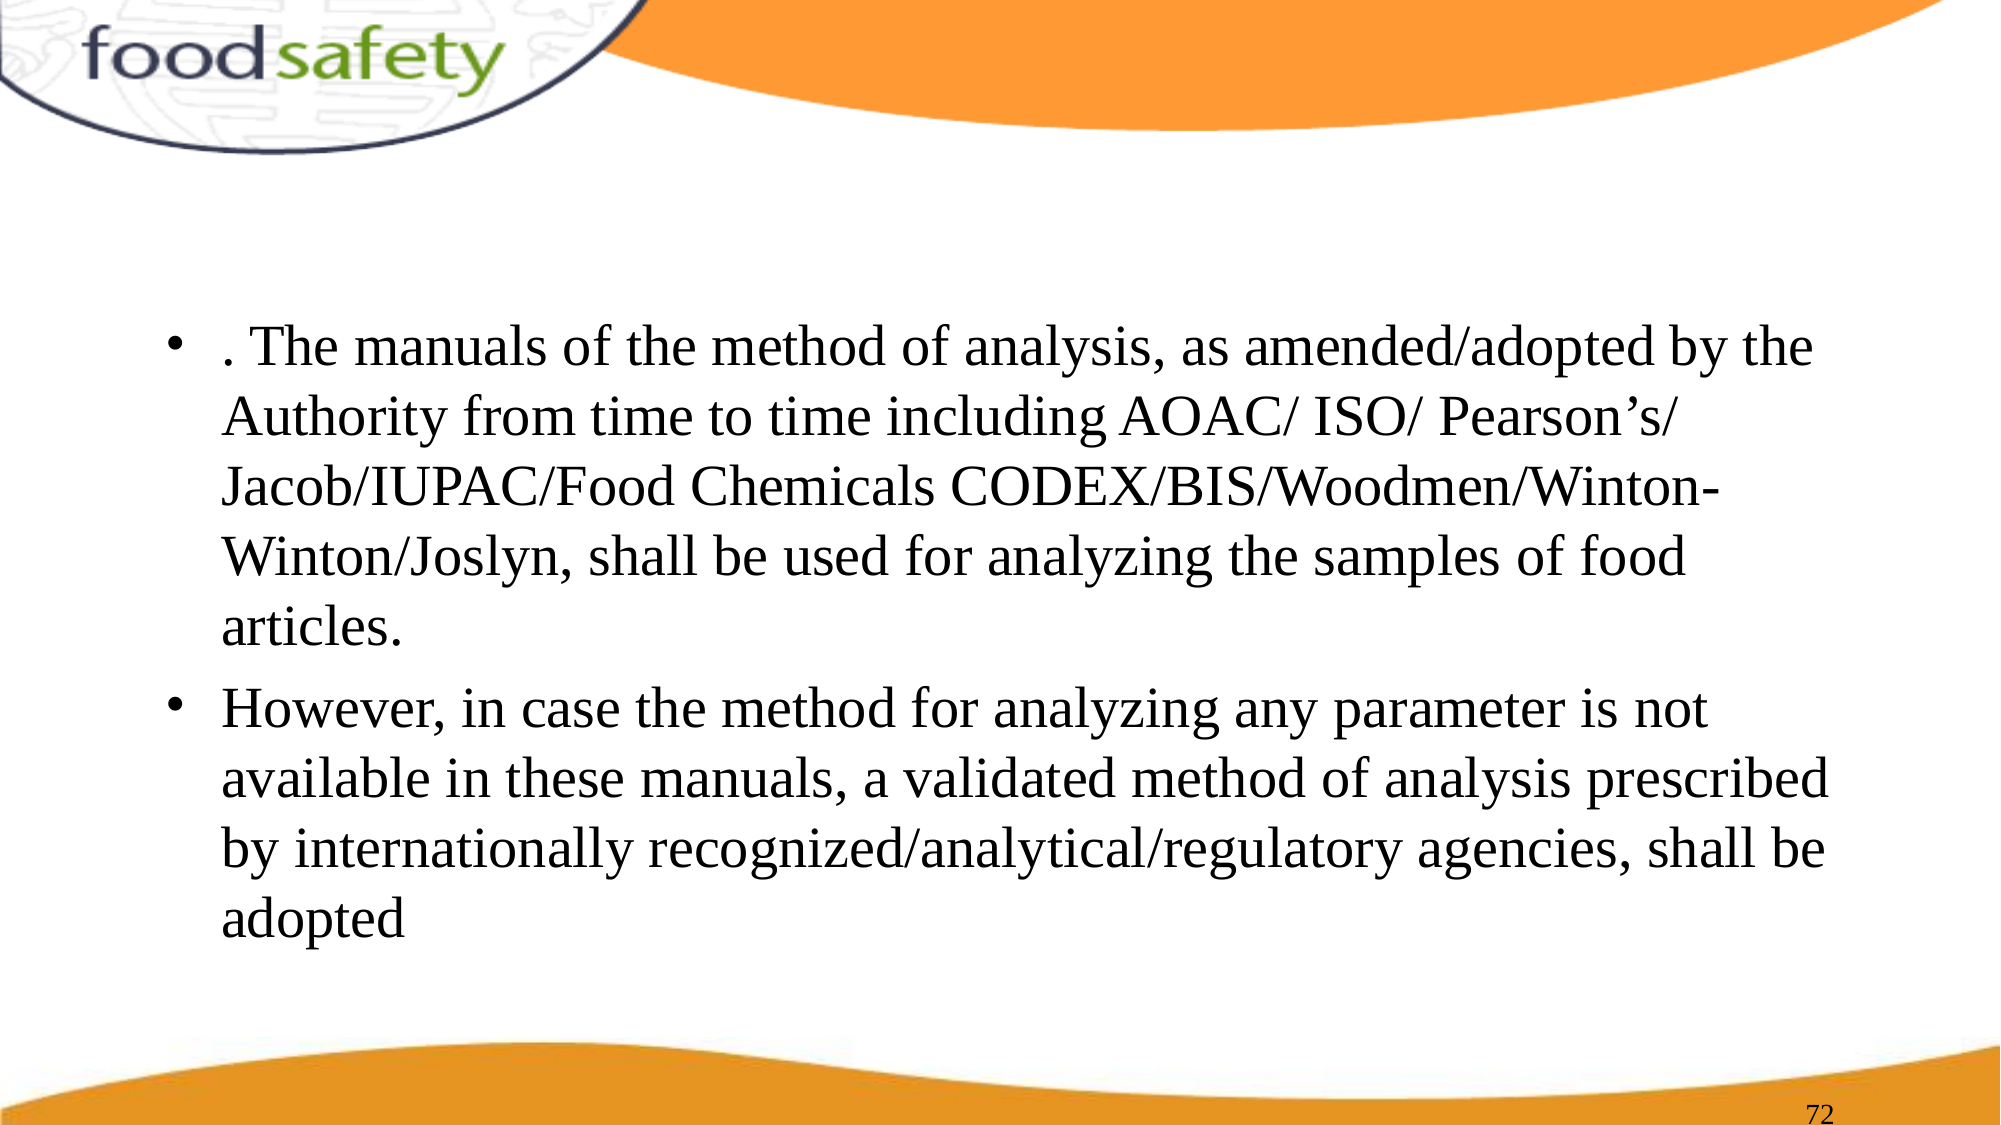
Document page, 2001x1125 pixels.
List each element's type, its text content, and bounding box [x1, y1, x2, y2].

picture [0, 0, 2000, 164]
slide_number ‹#› [1433, 1087, 1850, 1125]
picture [0, 1037, 2000, 1125]
list . The manuals of the method of analysis, as amended/adopted by the Authority from time to time including AOAC/ ISO/ Pearson’s/ Jacob/IUPAC/Food Chemicals CODEX/BIS/Woodmen/Winton-Winton/Joslyn, shall be used for analyzing the samples of food articles. However, in case the method for analyzing any parameter is not available in these manuals, a validated method of analysis prescribed by internationally recognized/analytical/regulatory agencies, shall be adopted [150, 299, 1850, 975]
